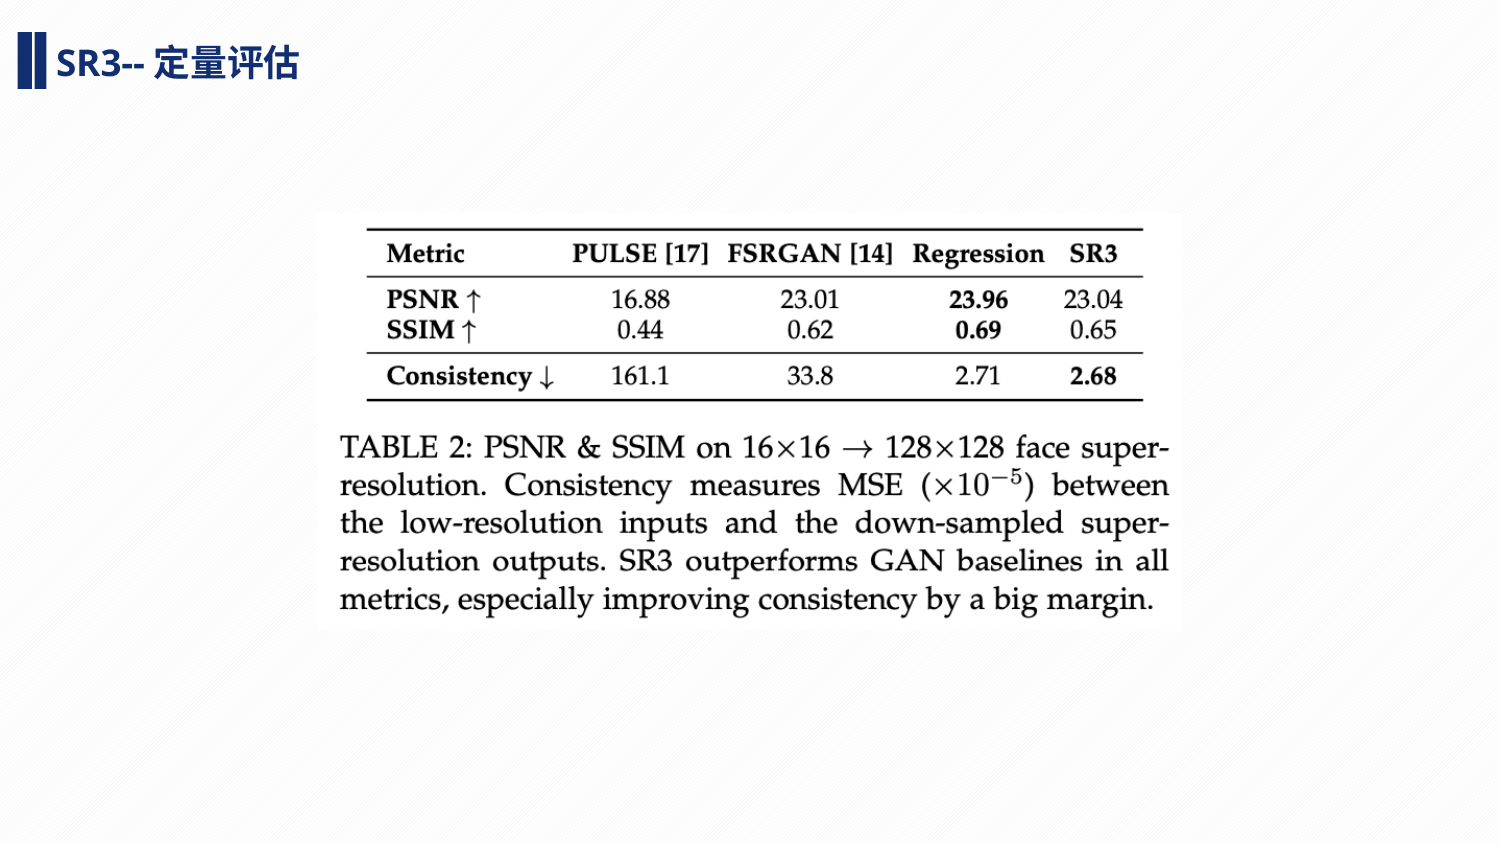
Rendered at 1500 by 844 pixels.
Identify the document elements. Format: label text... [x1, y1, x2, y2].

picture [317, 213, 1183, 631]
text_box [32, 30, 48, 91]
text_box SR3--定量评估 [48, 32, 1176, 91]
text_box [16, 30, 32, 91]
